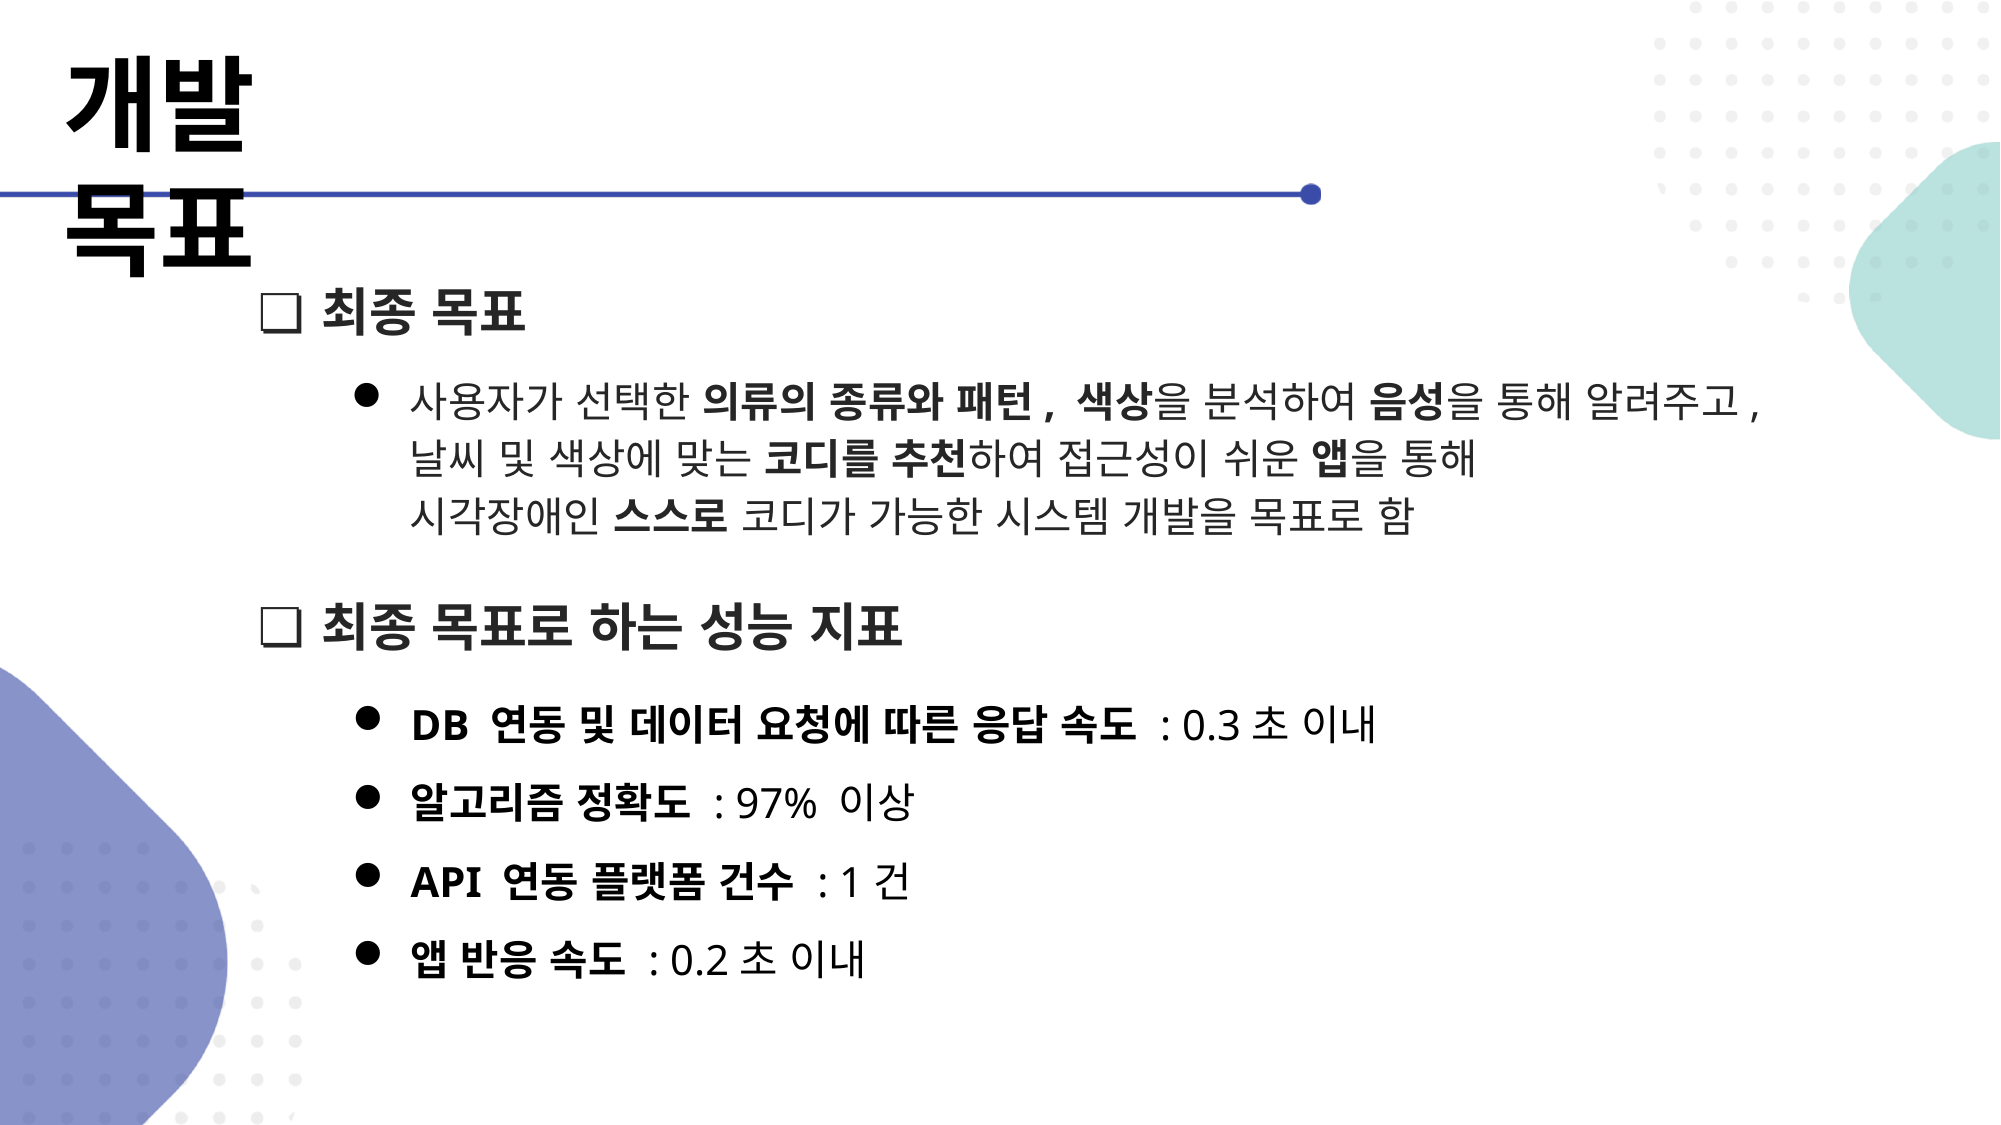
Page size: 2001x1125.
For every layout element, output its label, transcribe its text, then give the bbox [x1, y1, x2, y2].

text_box DB 연동 및 데이터 요청에 따른 응답 속도 : 0.3초 이내 알고리즘 정확도 : 97% 이상 API 연동 플랫폼 건수 : 1건 앱 반응 속도 : 0.2초 이내 [320, 683, 1769, 992]
text_box 사용자가 선택한 의류의 종류와 패턴, 색상을 분석하여 음성을 통해 알려주고, 날씨 및 색상에 맞는 코디를 추천하여 접근성이 쉬운 앱을 통해 시각장애인 스스로 코디가 가능한 시스템 개발을 목표로 함 [319, 360, 1836, 549]
picture [0, 643, 303, 1125]
text_box 개발 목표 [48, 213, 452, 298]
picture [0, 182, 1321, 205]
text_box 개발 목표 [48, 32, 452, 181]
text_box 최종 목표 [231, 272, 1635, 350]
picture [1653, 0, 2000, 440]
text_box 최종 목표로 하는 성능 지표 [231, 586, 1635, 665]
